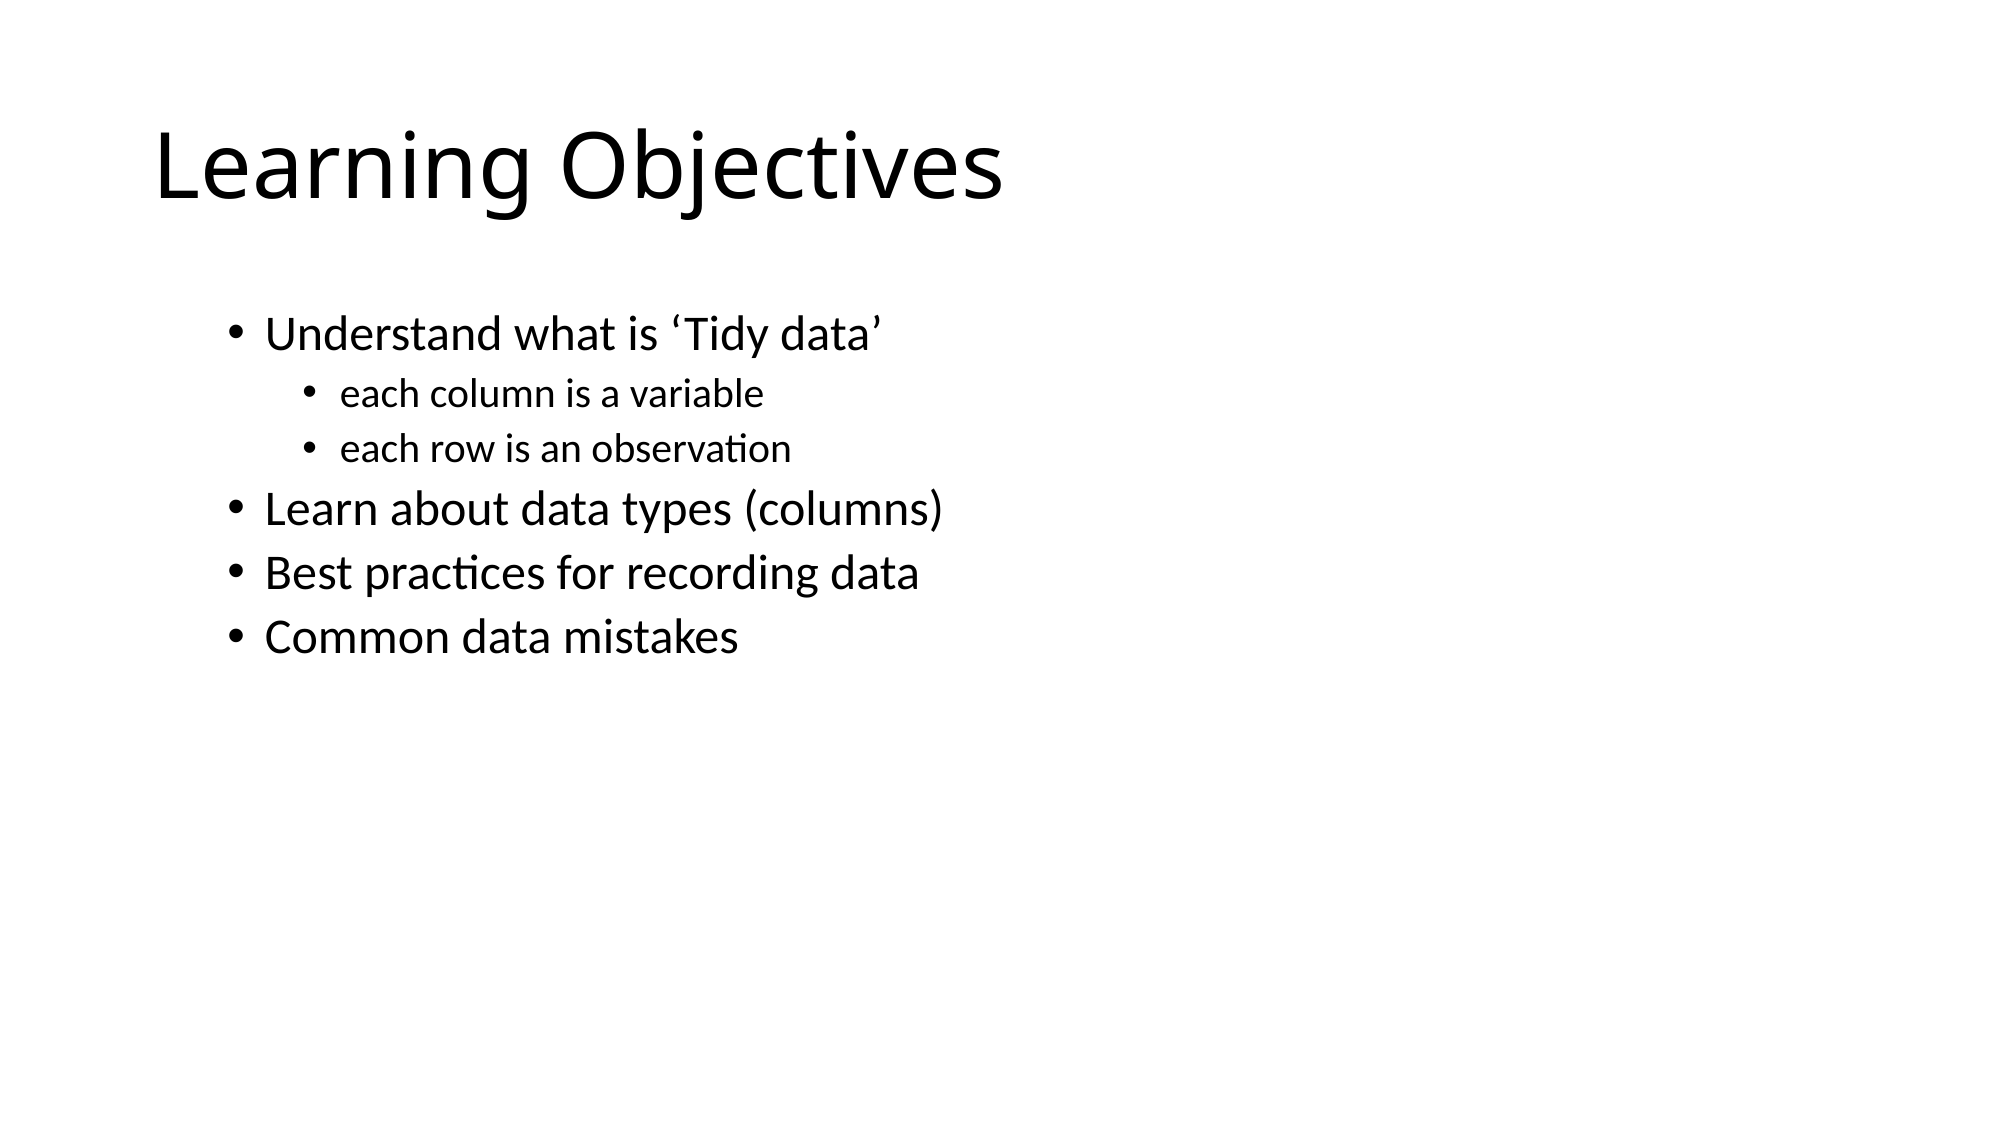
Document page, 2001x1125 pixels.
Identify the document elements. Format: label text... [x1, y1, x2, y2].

list Understand what is ‘Tidy data’ each column is a variable each row is an observation Learn about data types (columns) Best practices for recording data Common data mistakes [137, 299, 1863, 1014]
title Learning Objectives [137, 59, 1863, 278]
